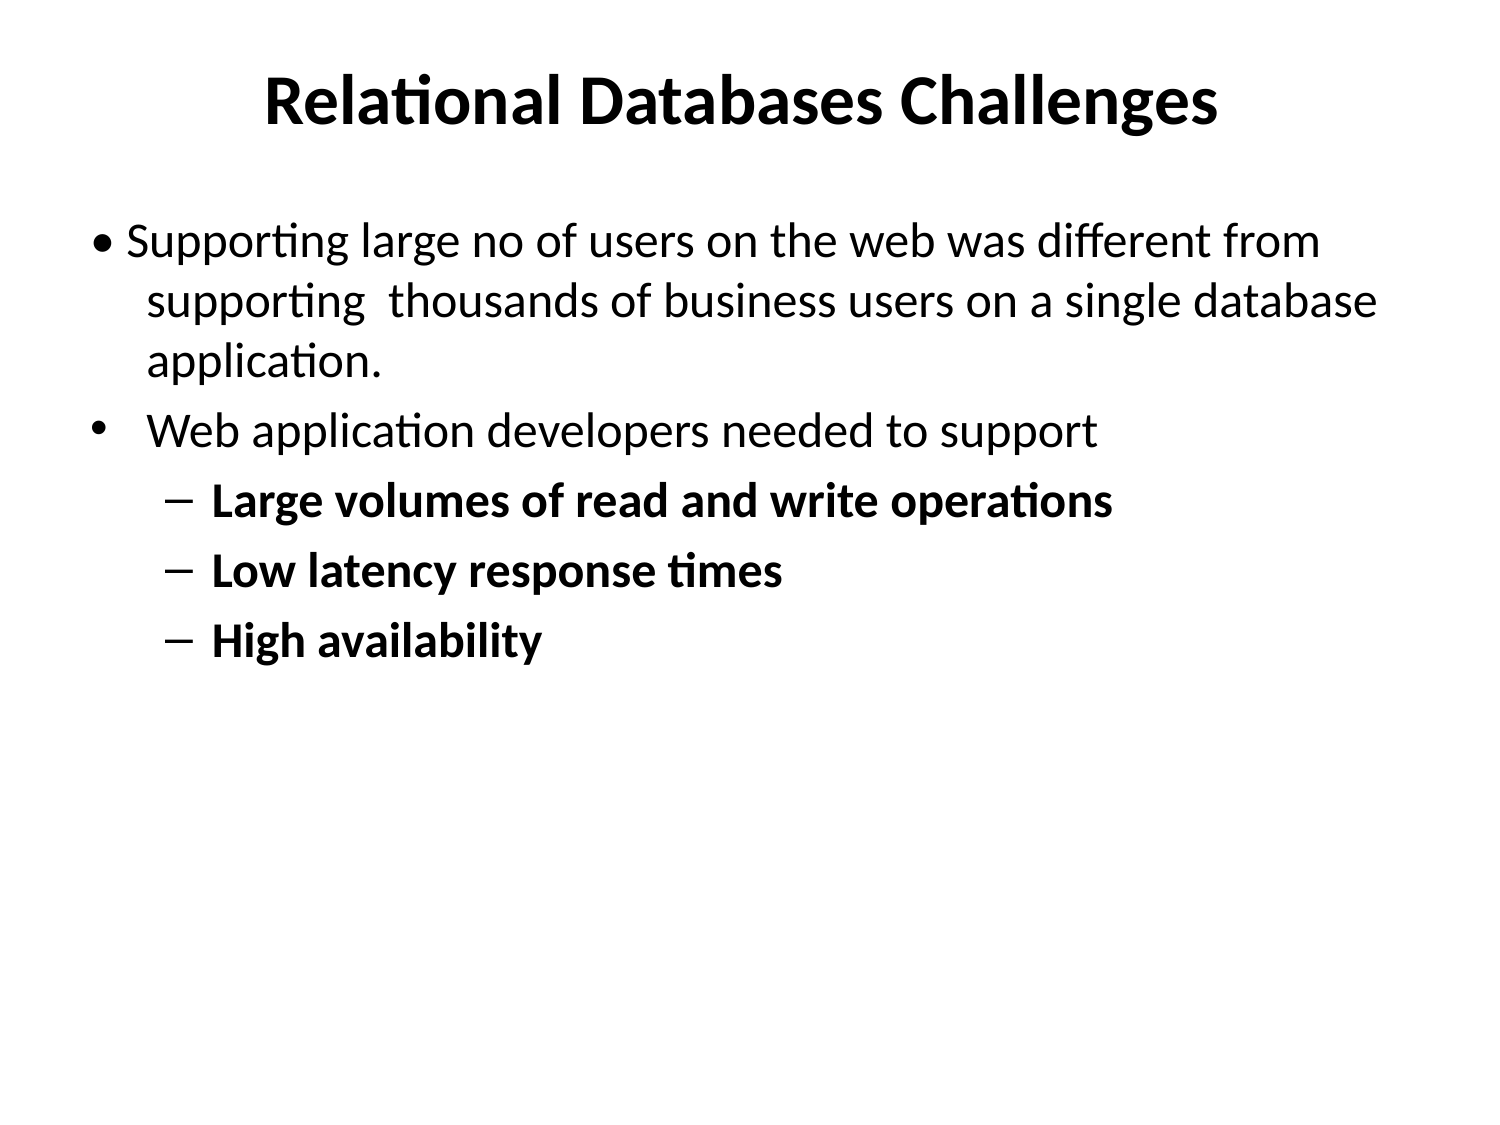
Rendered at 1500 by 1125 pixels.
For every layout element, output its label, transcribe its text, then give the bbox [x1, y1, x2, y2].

title Relational Databases Challenges [75, 45, 1425, 200]
list • Supporting large no of users on the web was different from supporting thousands of business users on a single database application. Web application developers needed to support Large volumes of read and write operations Low latency response times High availability [75, 200, 1438, 1075]
